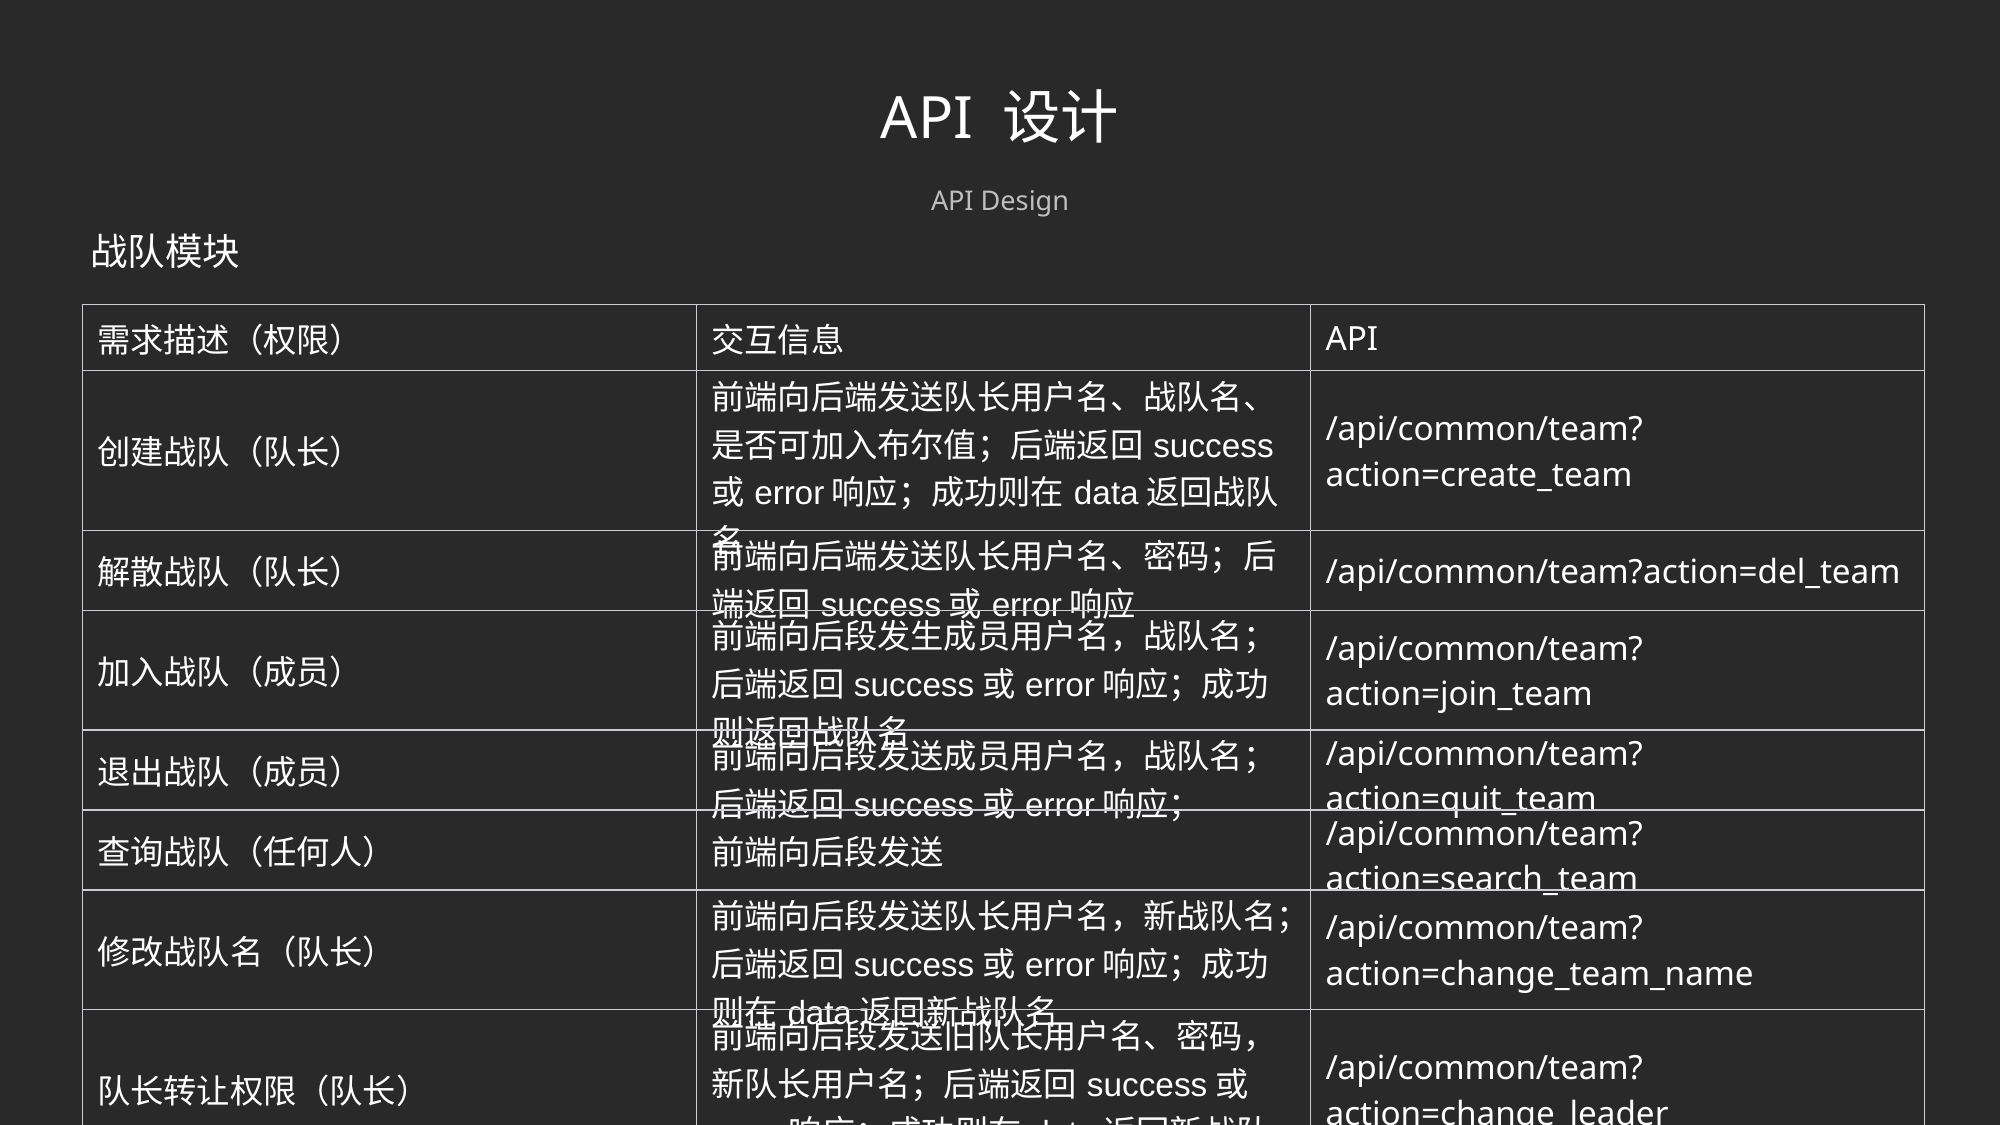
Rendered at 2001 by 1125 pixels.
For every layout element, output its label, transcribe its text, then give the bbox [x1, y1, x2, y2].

table_cell 前端向后段发送队长用户名，新战队名；后端返回success或error响应；成功则在data返回新战队名 [697, 891, 1310, 1009]
table_header 需求描述（权限） [83, 305, 696, 370]
table_cell 修改战队名（队长） [83, 891, 696, 1009]
table_cell 解散战队（队长） [83, 531, 696, 610]
table_cell 前端向后端发送队长用户名、密码；后端返回success或error响应 [697, 531, 1310, 610]
table_cell 查询战队（任何人） [83, 811, 696, 889]
text_box API 设计 [717, 72, 1283, 150]
table_cell /api/common/team?action=del_team [1311, 531, 1924, 610]
table_cell 队长转让权限（队长） [83, 1010, 696, 1125]
table_cell 前端向后段发送 [697, 811, 1310, 889]
table_cell 前端向后段发生成员用户名，战队名；后端返回success或error响应；成功则返回战队名 [697, 611, 1310, 729]
table_cell 加入战队（成员） [83, 611, 696, 729]
table_cell 前端向后段发送旧队长用户名、密码，新队长用户名；后端返回success或error响应；成功则在data返回新战队名 [697, 1010, 1310, 1125]
table_cell 前端向后端发送队长用户名、战队名、是否可加入布尔值；后端返回success或error响应；成功则在data返回战队名 [697, 371, 1310, 530]
table_cell 退出战队（成员） [83, 731, 696, 809]
text_box API Design [665, 150, 1335, 221]
table_header 交互信息 [697, 305, 1310, 370]
table_cell /api/common/team?action=search_team [1311, 811, 1924, 889]
table_cell /api/common/team?action=join_team [1311, 611, 1924, 729]
table_cell /api/common/team?action=create_team [1311, 371, 1924, 530]
table_cell /api/common/team?action=change_leader [1311, 1010, 1924, 1125]
table_header API [1311, 305, 1924, 370]
table_cell 前端向后段发送成员用户名，战队名；后端返回success或error响应； [697, 731, 1310, 809]
table_cell 创建战队（队长） [83, 371, 696, 530]
text_box 战队模块 [75, 220, 1276, 281]
table_cell /api/common/team?action=change_team_name [1311, 891, 1924, 1009]
table_cell /api/common/team?action=quit_team [1311, 731, 1924, 809]
